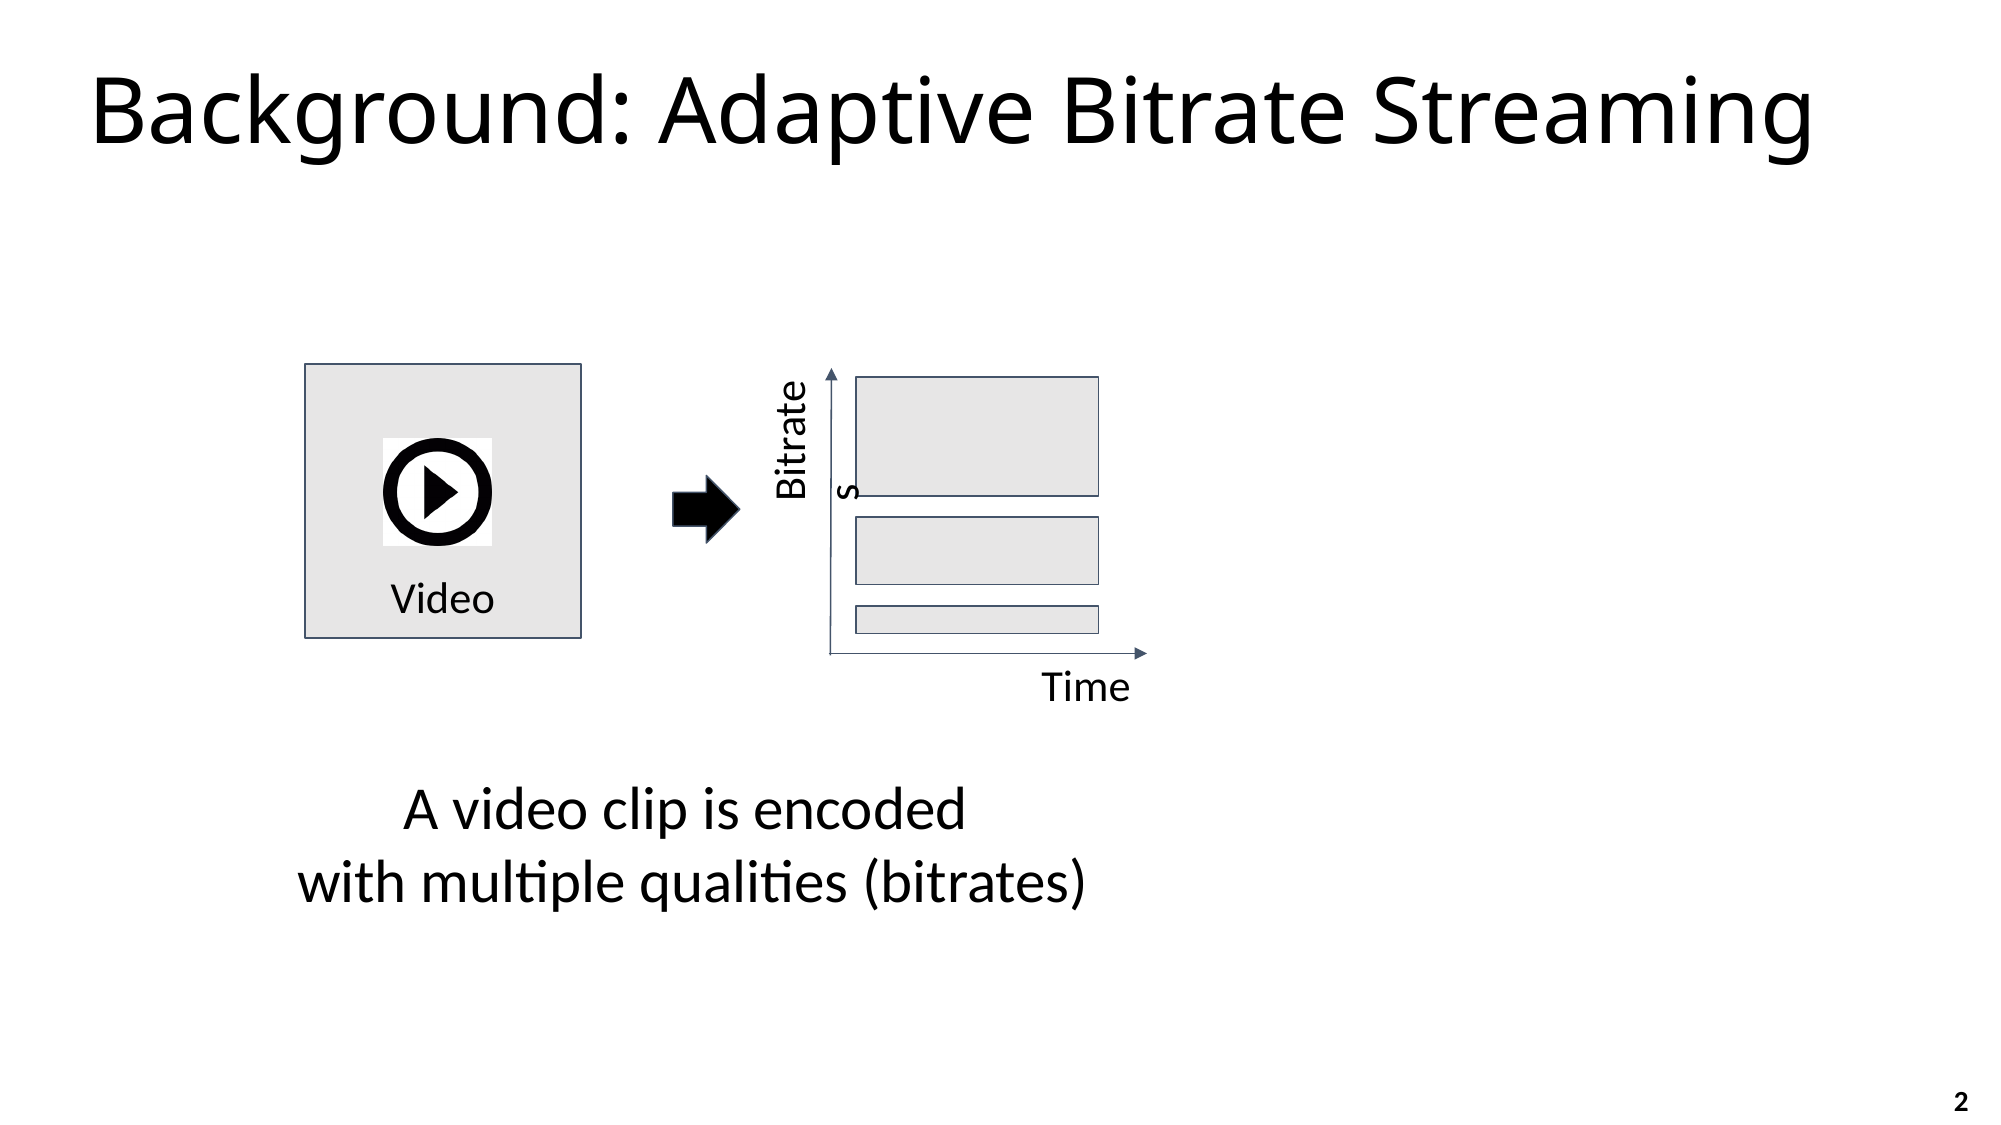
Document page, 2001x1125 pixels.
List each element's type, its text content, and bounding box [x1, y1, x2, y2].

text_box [260, 363, 626, 680]
text_box Background: Adaptive Bitrate Streaming [68, 43, 1932, 170]
text_box [672, 475, 740, 544]
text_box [747, 332, 1195, 731]
text_box 2 [1938, 1067, 2000, 1113]
text_box A video clip is encoded with multiple qualities (bitrates) [29, 810, 1356, 874]
